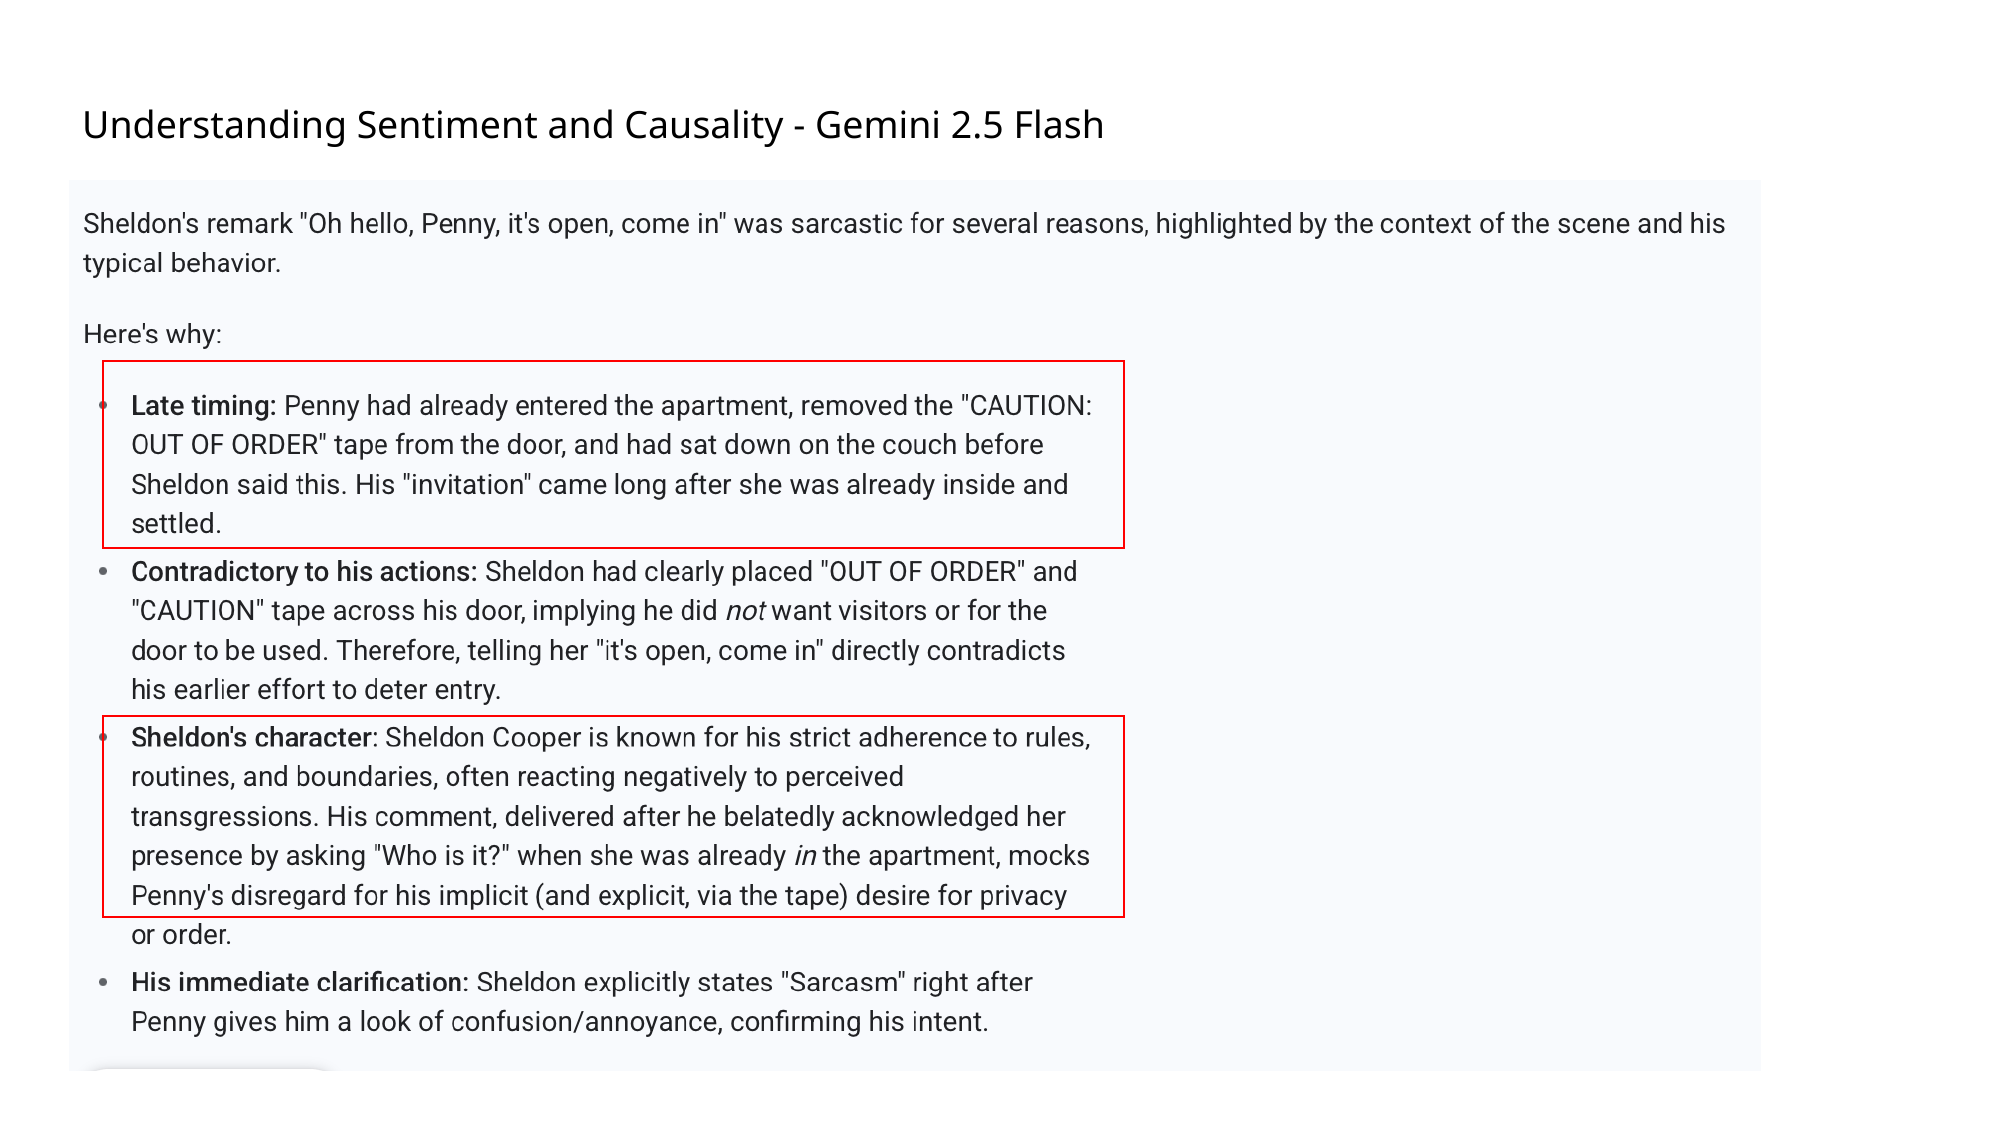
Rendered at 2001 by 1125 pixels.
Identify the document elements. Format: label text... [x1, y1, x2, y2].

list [69, 180, 1761, 1071]
text_box Understanding Sentiment and Causality - Gemini 2.5 Flash [67, 93, 1121, 154]
